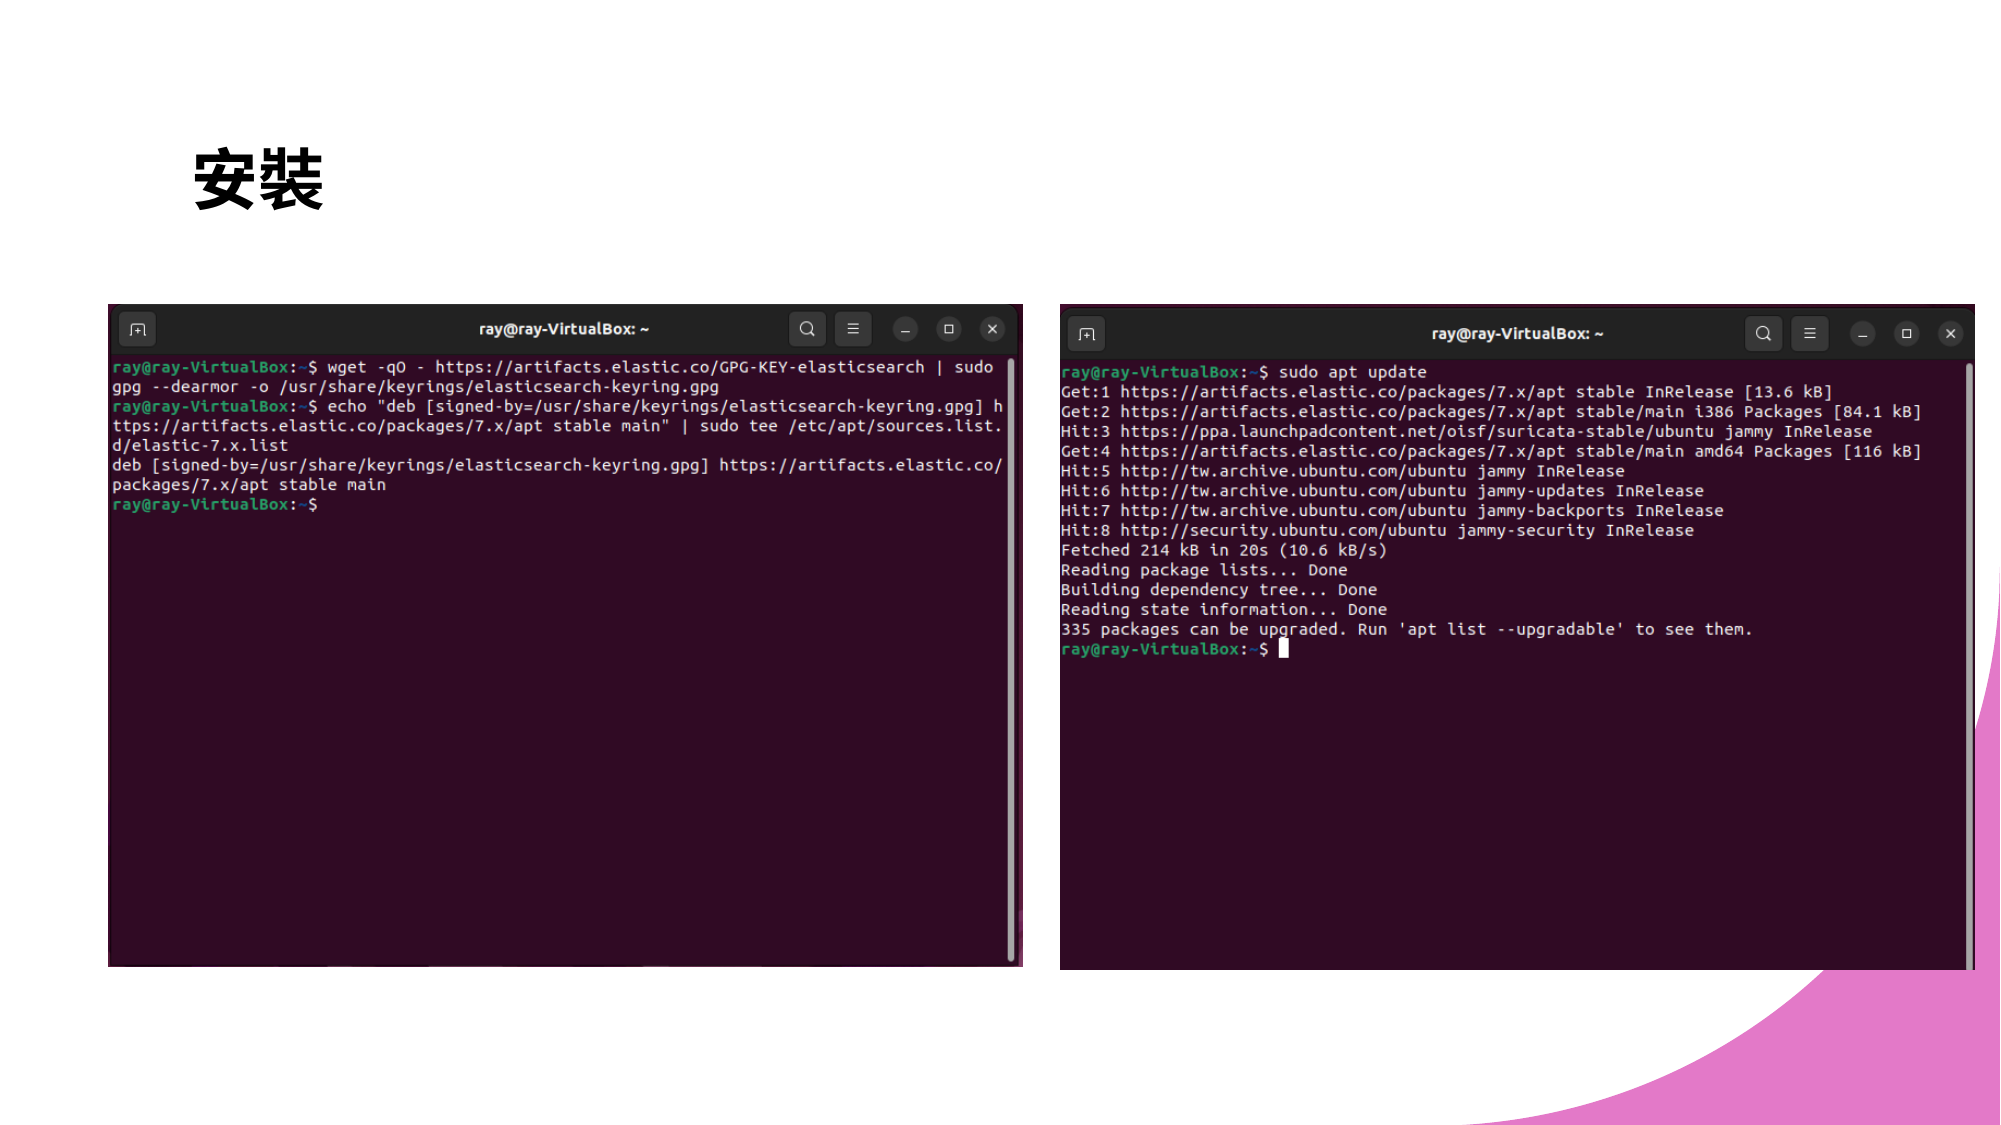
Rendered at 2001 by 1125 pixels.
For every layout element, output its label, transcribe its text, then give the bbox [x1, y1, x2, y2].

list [107, 304, 1023, 967]
picture [1060, 304, 1975, 970]
title 安裝 [176, 118, 1809, 226]
